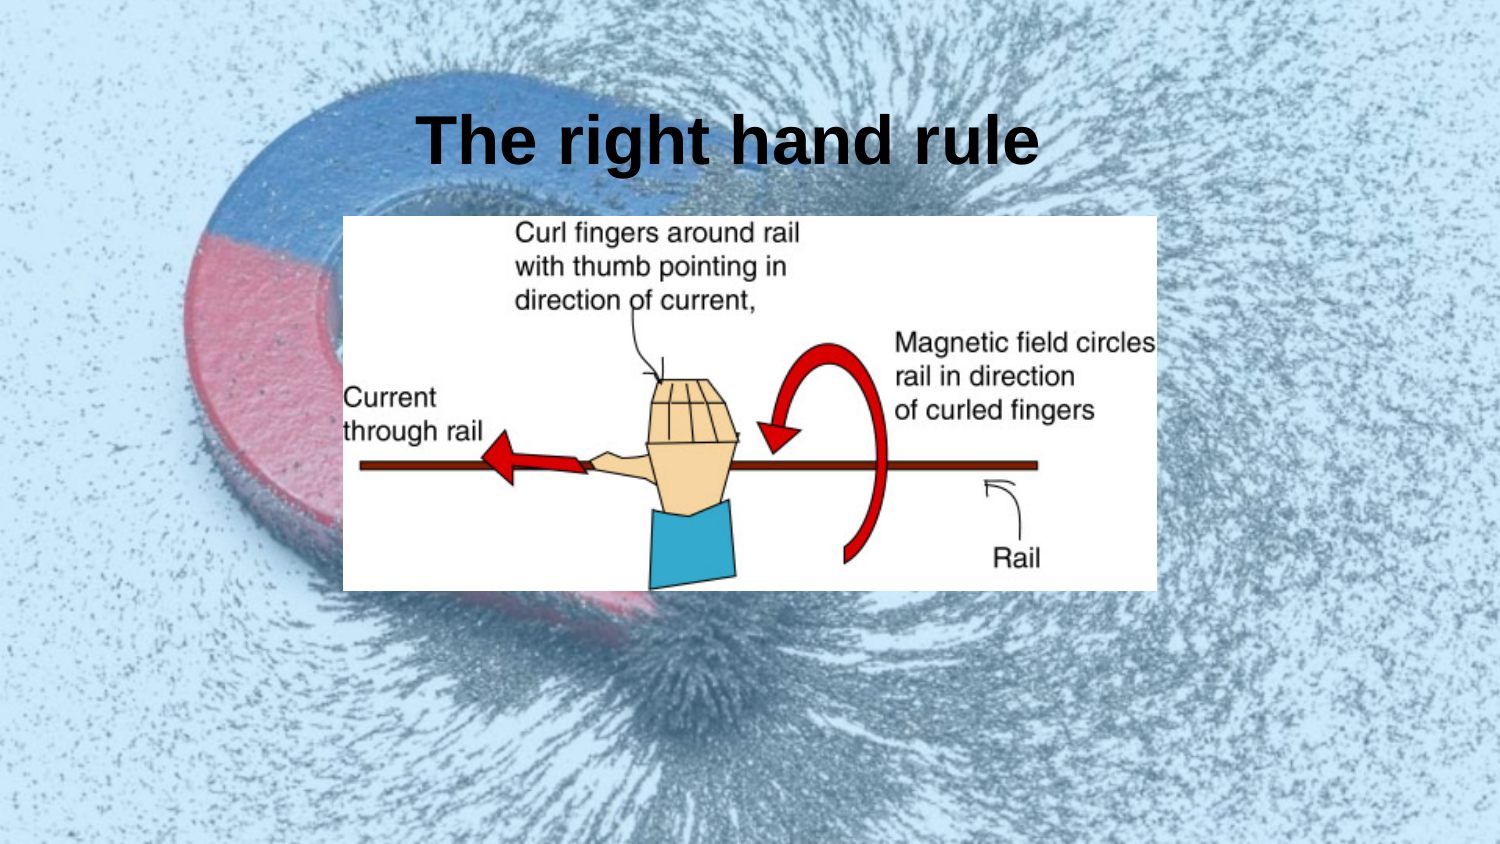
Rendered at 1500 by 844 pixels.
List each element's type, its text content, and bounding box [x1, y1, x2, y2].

title The right hand rule [400, 80, 1100, 174]
picture [0, 0, 1500, 844]
